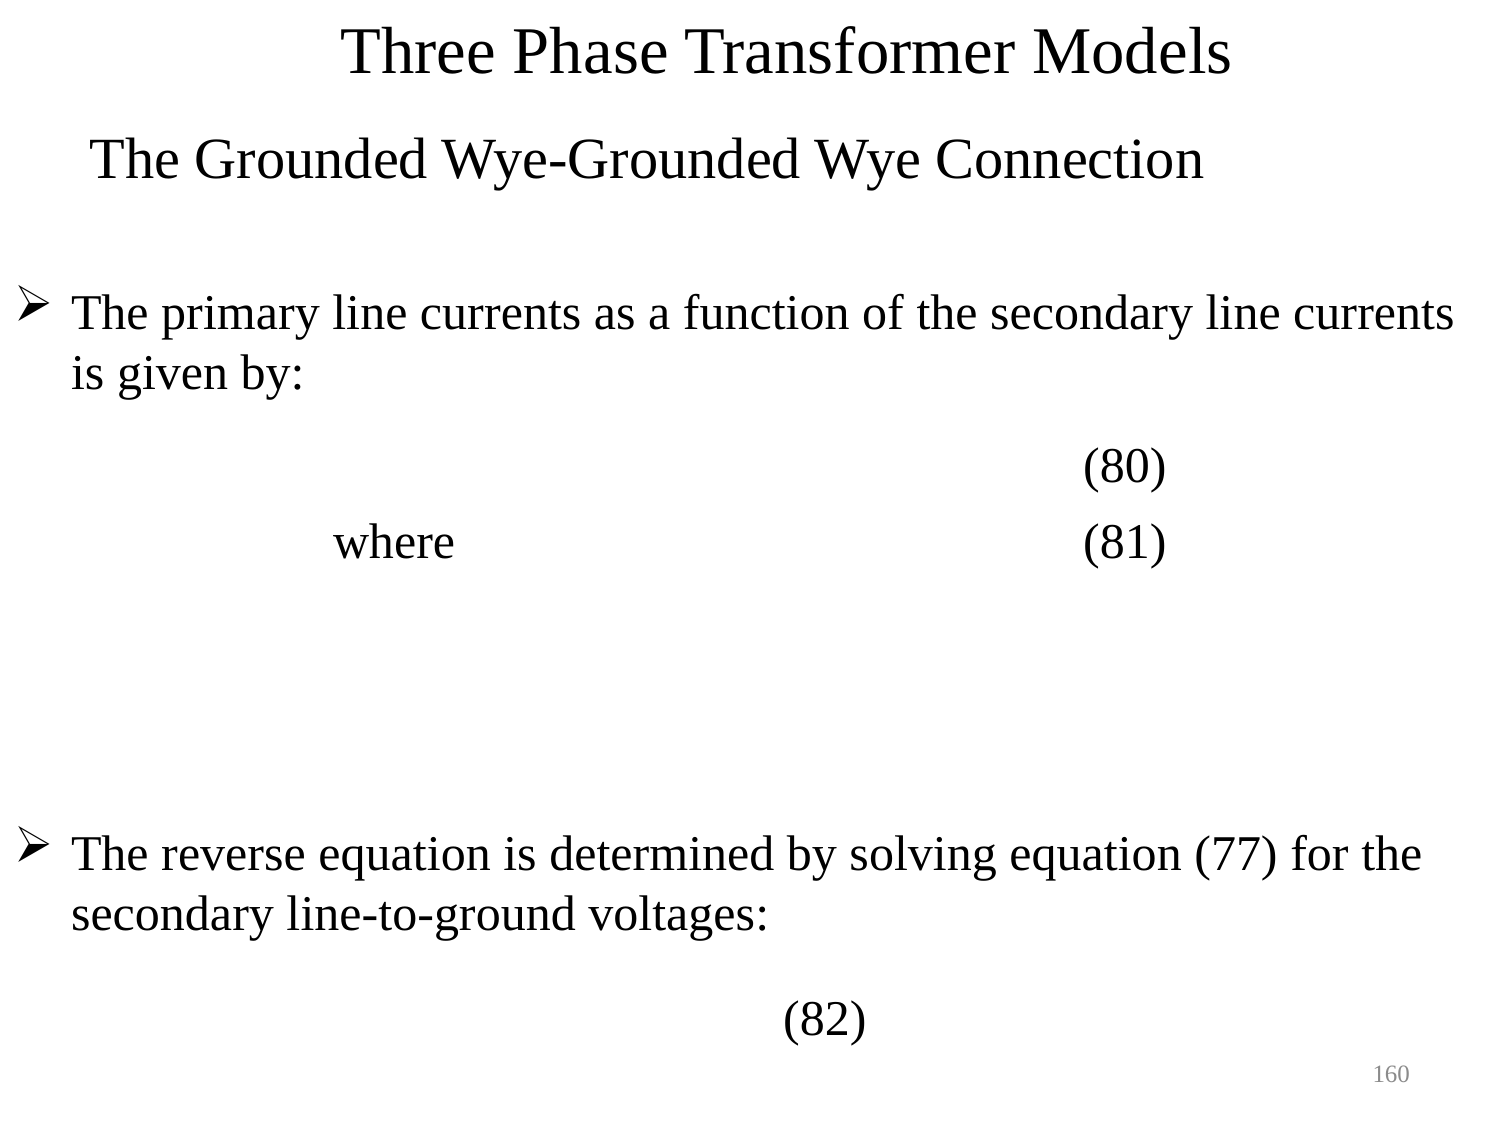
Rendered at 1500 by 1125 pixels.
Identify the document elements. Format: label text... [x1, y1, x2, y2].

text_box The Grounded Wye-Grounded Wye Connection The primary line currents as a function of the secondary line currents is given by: [0, 112, 1500, 408]
text_box Three Phase Transformer Models [0, 0, 1500, 95]
slide_number 160 [1074, 1042, 1425, 1103]
